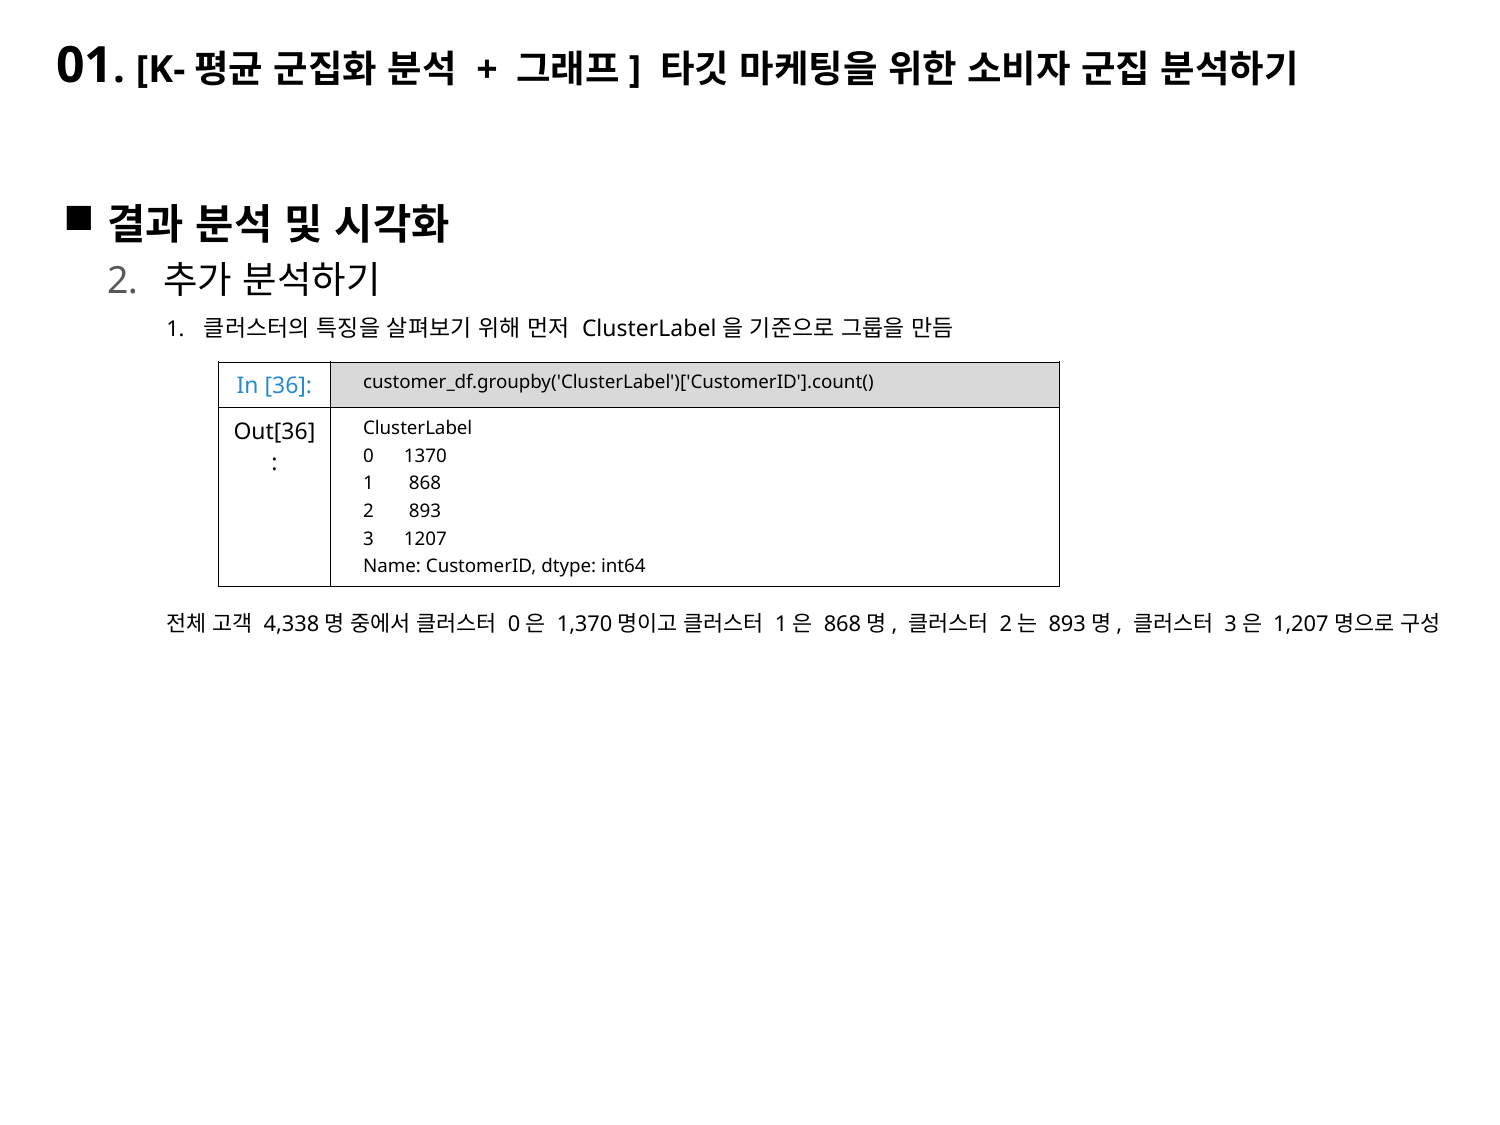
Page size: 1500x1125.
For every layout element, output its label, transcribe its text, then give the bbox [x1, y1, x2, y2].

list 결과 분석 및 시각화 추가 분석하기 클러스터의 특징을 살펴보기 위해 먼저 ClusterLabel을 기준으로 그룹을 만듬 전체 고객 4,338명 중에서 클러스터 0은 1,370명이고 클러스터 1은 868명, 클러스터 2는 893명, 클러스터 3은 1,207명으로 구성 [48, 165, 1467, 1064]
table_header In [36]: [219, 363, 330, 407]
table_cell ClusterLabel 0 1370 1 868 2 893 3 1207 Name: CustomerID, dtype: int64 [331, 408, 1059, 586]
table_cell Out[36]: [219, 408, 330, 586]
title 01. [K-평균 군집화 분석 + 그래프] 타깃 마케팅을 위한 소비자 군집 분석하기 [41, 17, 1467, 107]
table_header customer_df.groupby('ClusterLabel')['CustomerID'].count() [331, 363, 1059, 407]
